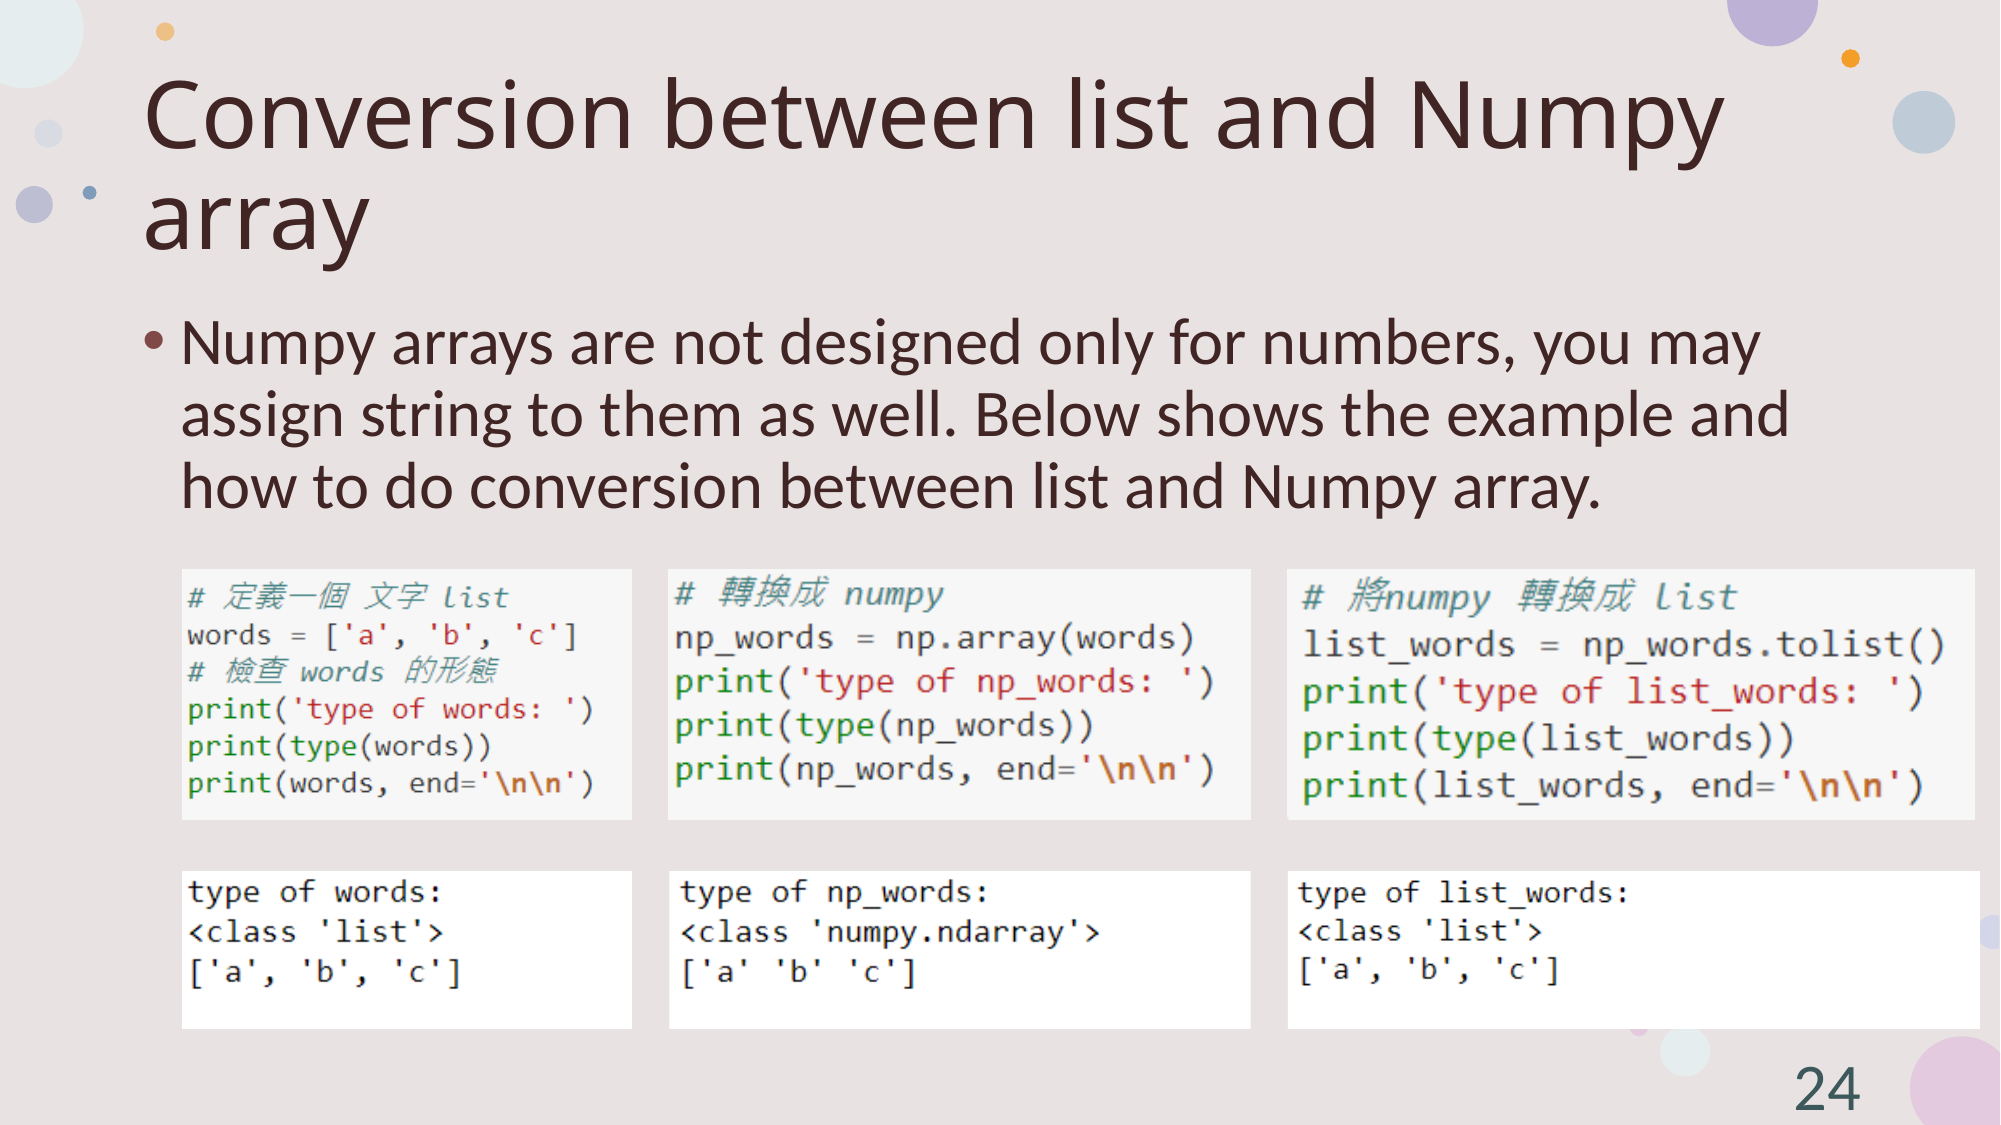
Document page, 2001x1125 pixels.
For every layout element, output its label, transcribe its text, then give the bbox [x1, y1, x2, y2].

slide_number 24 [1426, 1064, 1877, 1103]
picture [1287, 870, 1981, 1029]
picture [1287, 568, 1976, 820]
picture [668, 568, 1251, 820]
picture [669, 870, 1251, 1029]
picture [182, 568, 632, 820]
picture [182, 870, 632, 1029]
title Conversion between list and Numpy array [127, 59, 1877, 278]
list Numpy arrays are not designed only for numbers, you may assign string to them as well. Below shows the example and how to do conversion between list and Numpy array. [127, 299, 1877, 1014]
